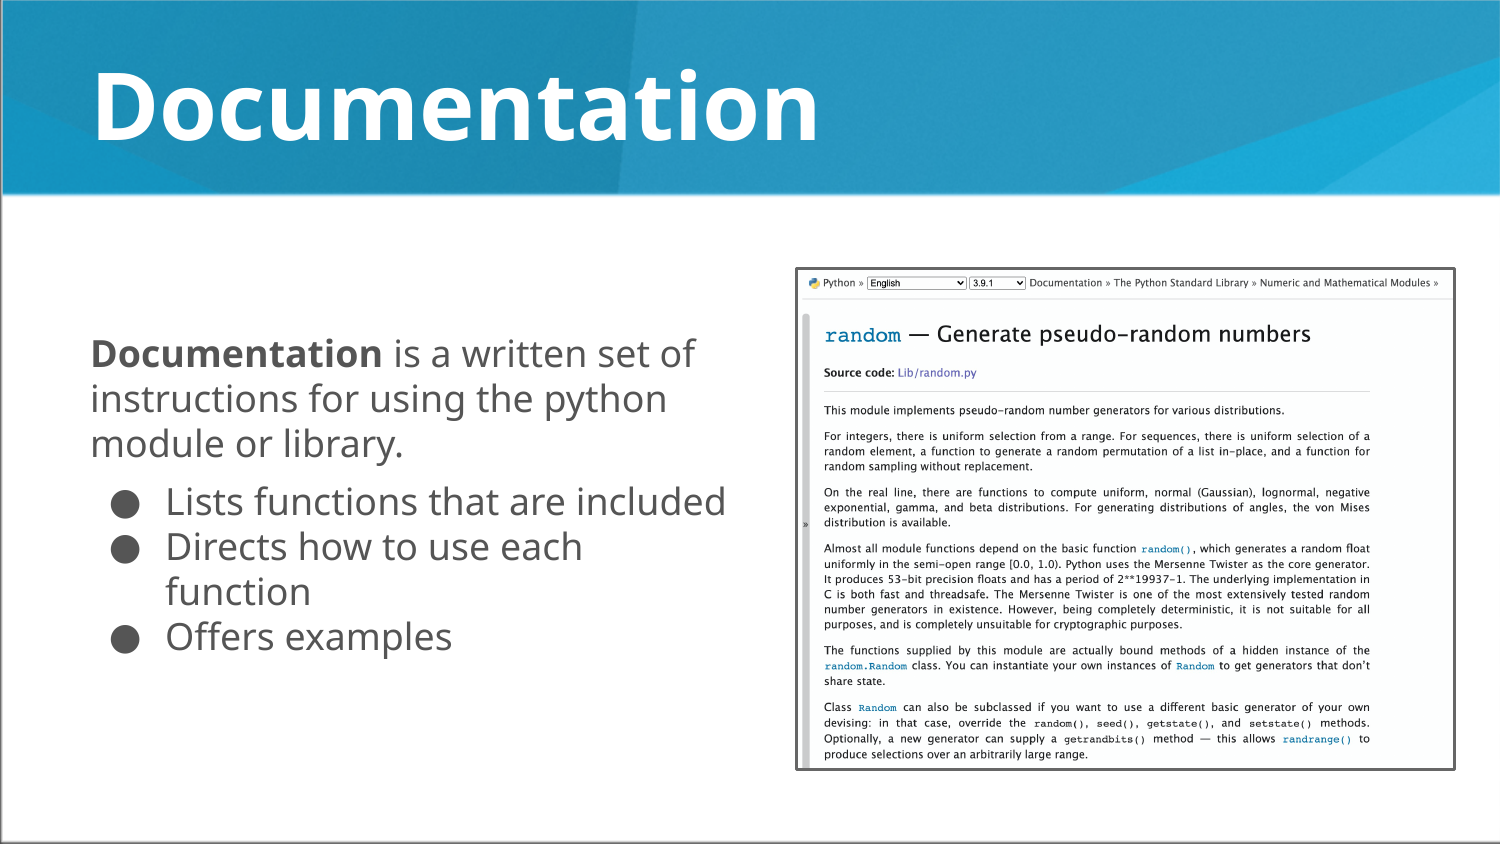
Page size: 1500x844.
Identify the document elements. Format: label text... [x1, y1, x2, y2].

picture [0, 0, 1500, 844]
list Documentation is a written set of instructions for using the python module or library. Lists functions that are included Directs how to use each function Offers examples [75, 213, 747, 775]
title Documentation [75, 33, 1425, 175]
